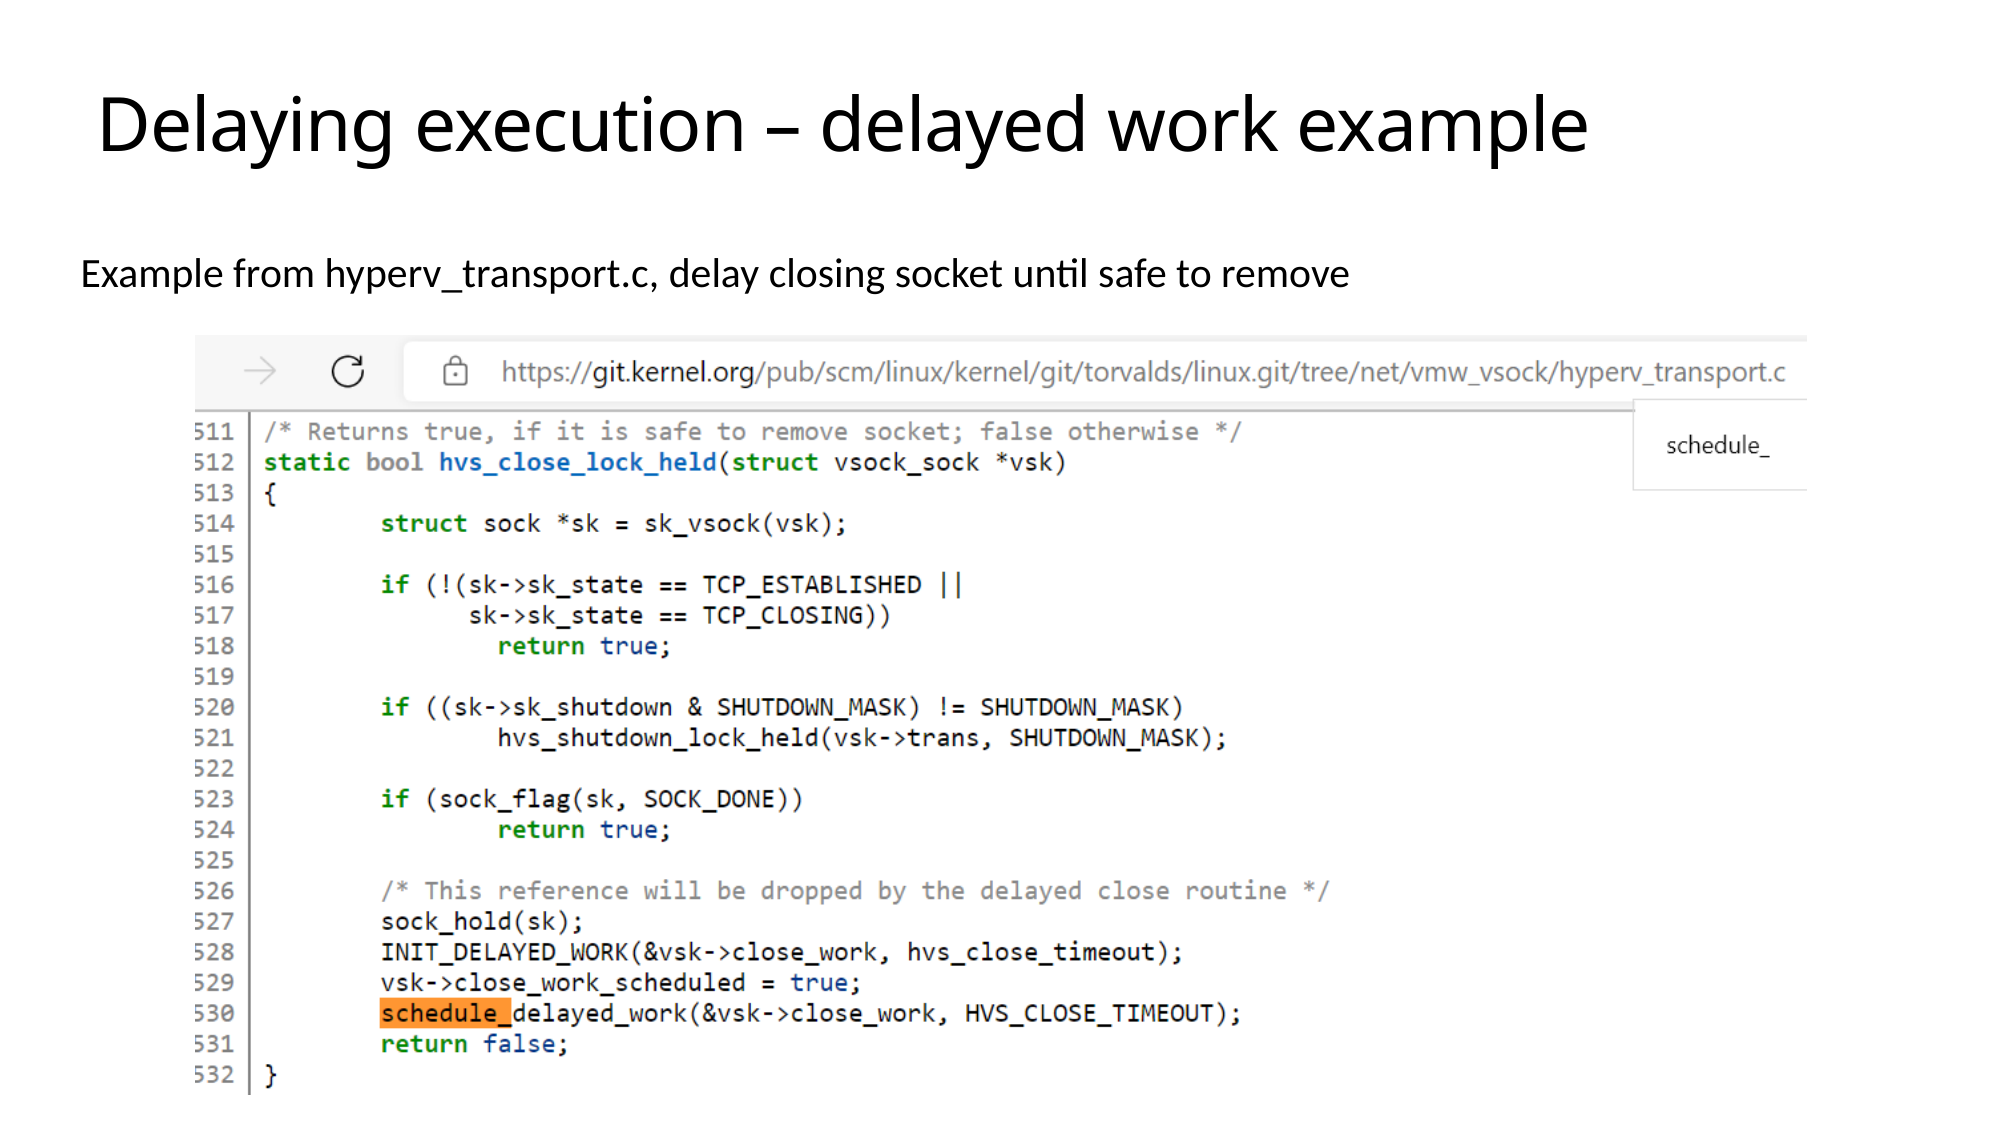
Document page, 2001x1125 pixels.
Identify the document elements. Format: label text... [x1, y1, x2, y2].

text_box [826, 216, 2000, 323]
picture [195, 335, 1807, 1096]
title Delaying execution – delayed work example [96, 76, 1904, 168]
list Example from hyperv_transport.c, delay closing socket until safe to remove [80, 246, 826, 297]
